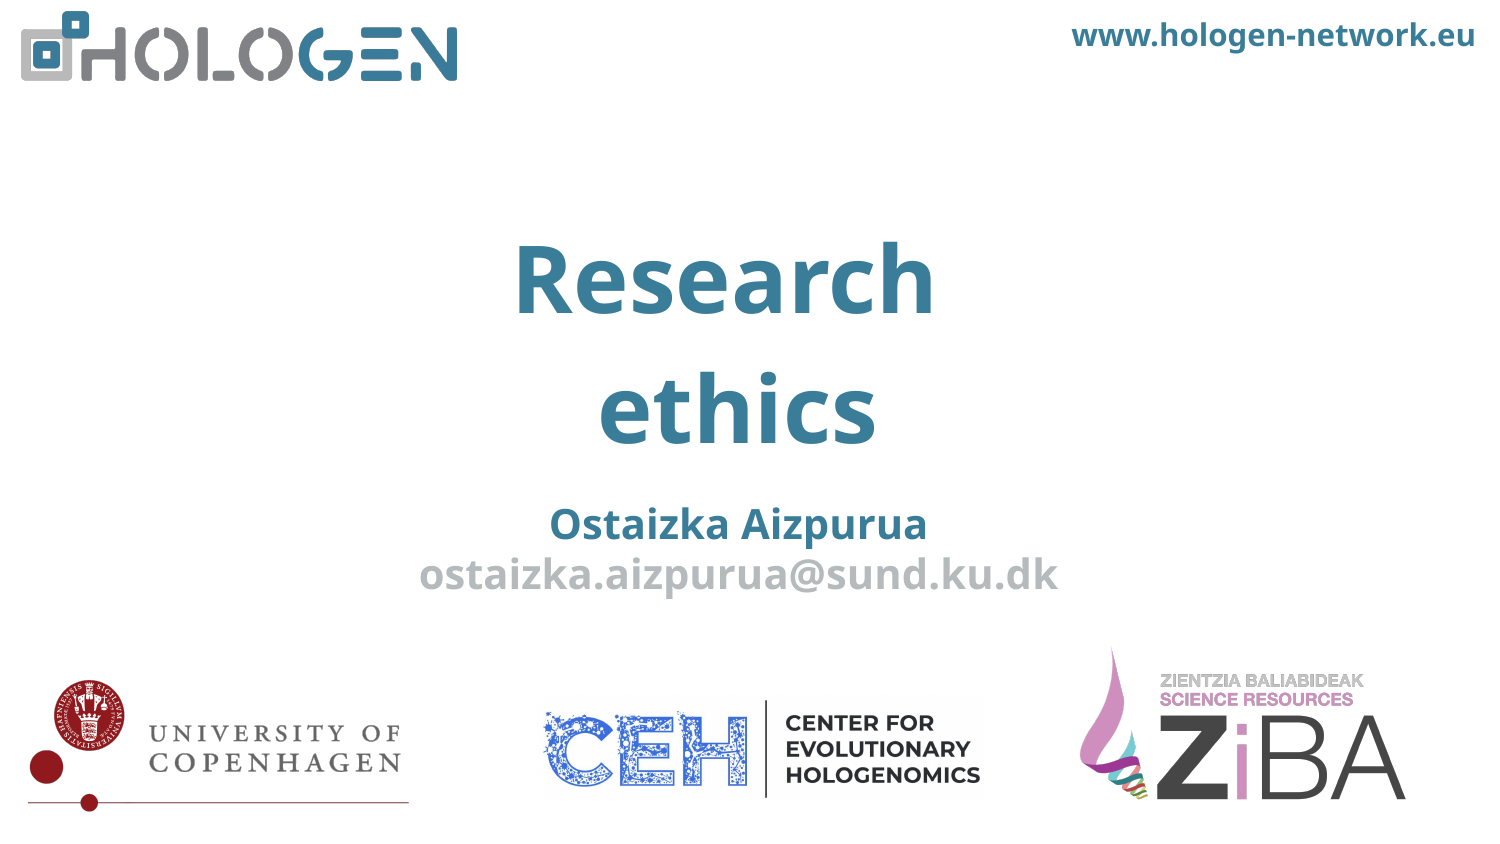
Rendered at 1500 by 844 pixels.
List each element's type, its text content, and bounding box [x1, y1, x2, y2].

picture [1075, 643, 1411, 804]
text_box Ostaizka Aizpurua ostaizka.aizpurua@sund.ku.dk [383, 483, 1094, 614]
picture [21, 11, 457, 82]
text_box Research ethics [0, 188, 1500, 466]
picture [19, 672, 421, 823]
picture [537, 693, 984, 802]
text_box www.hologen-network.eu [871, 0, 1500, 68]
